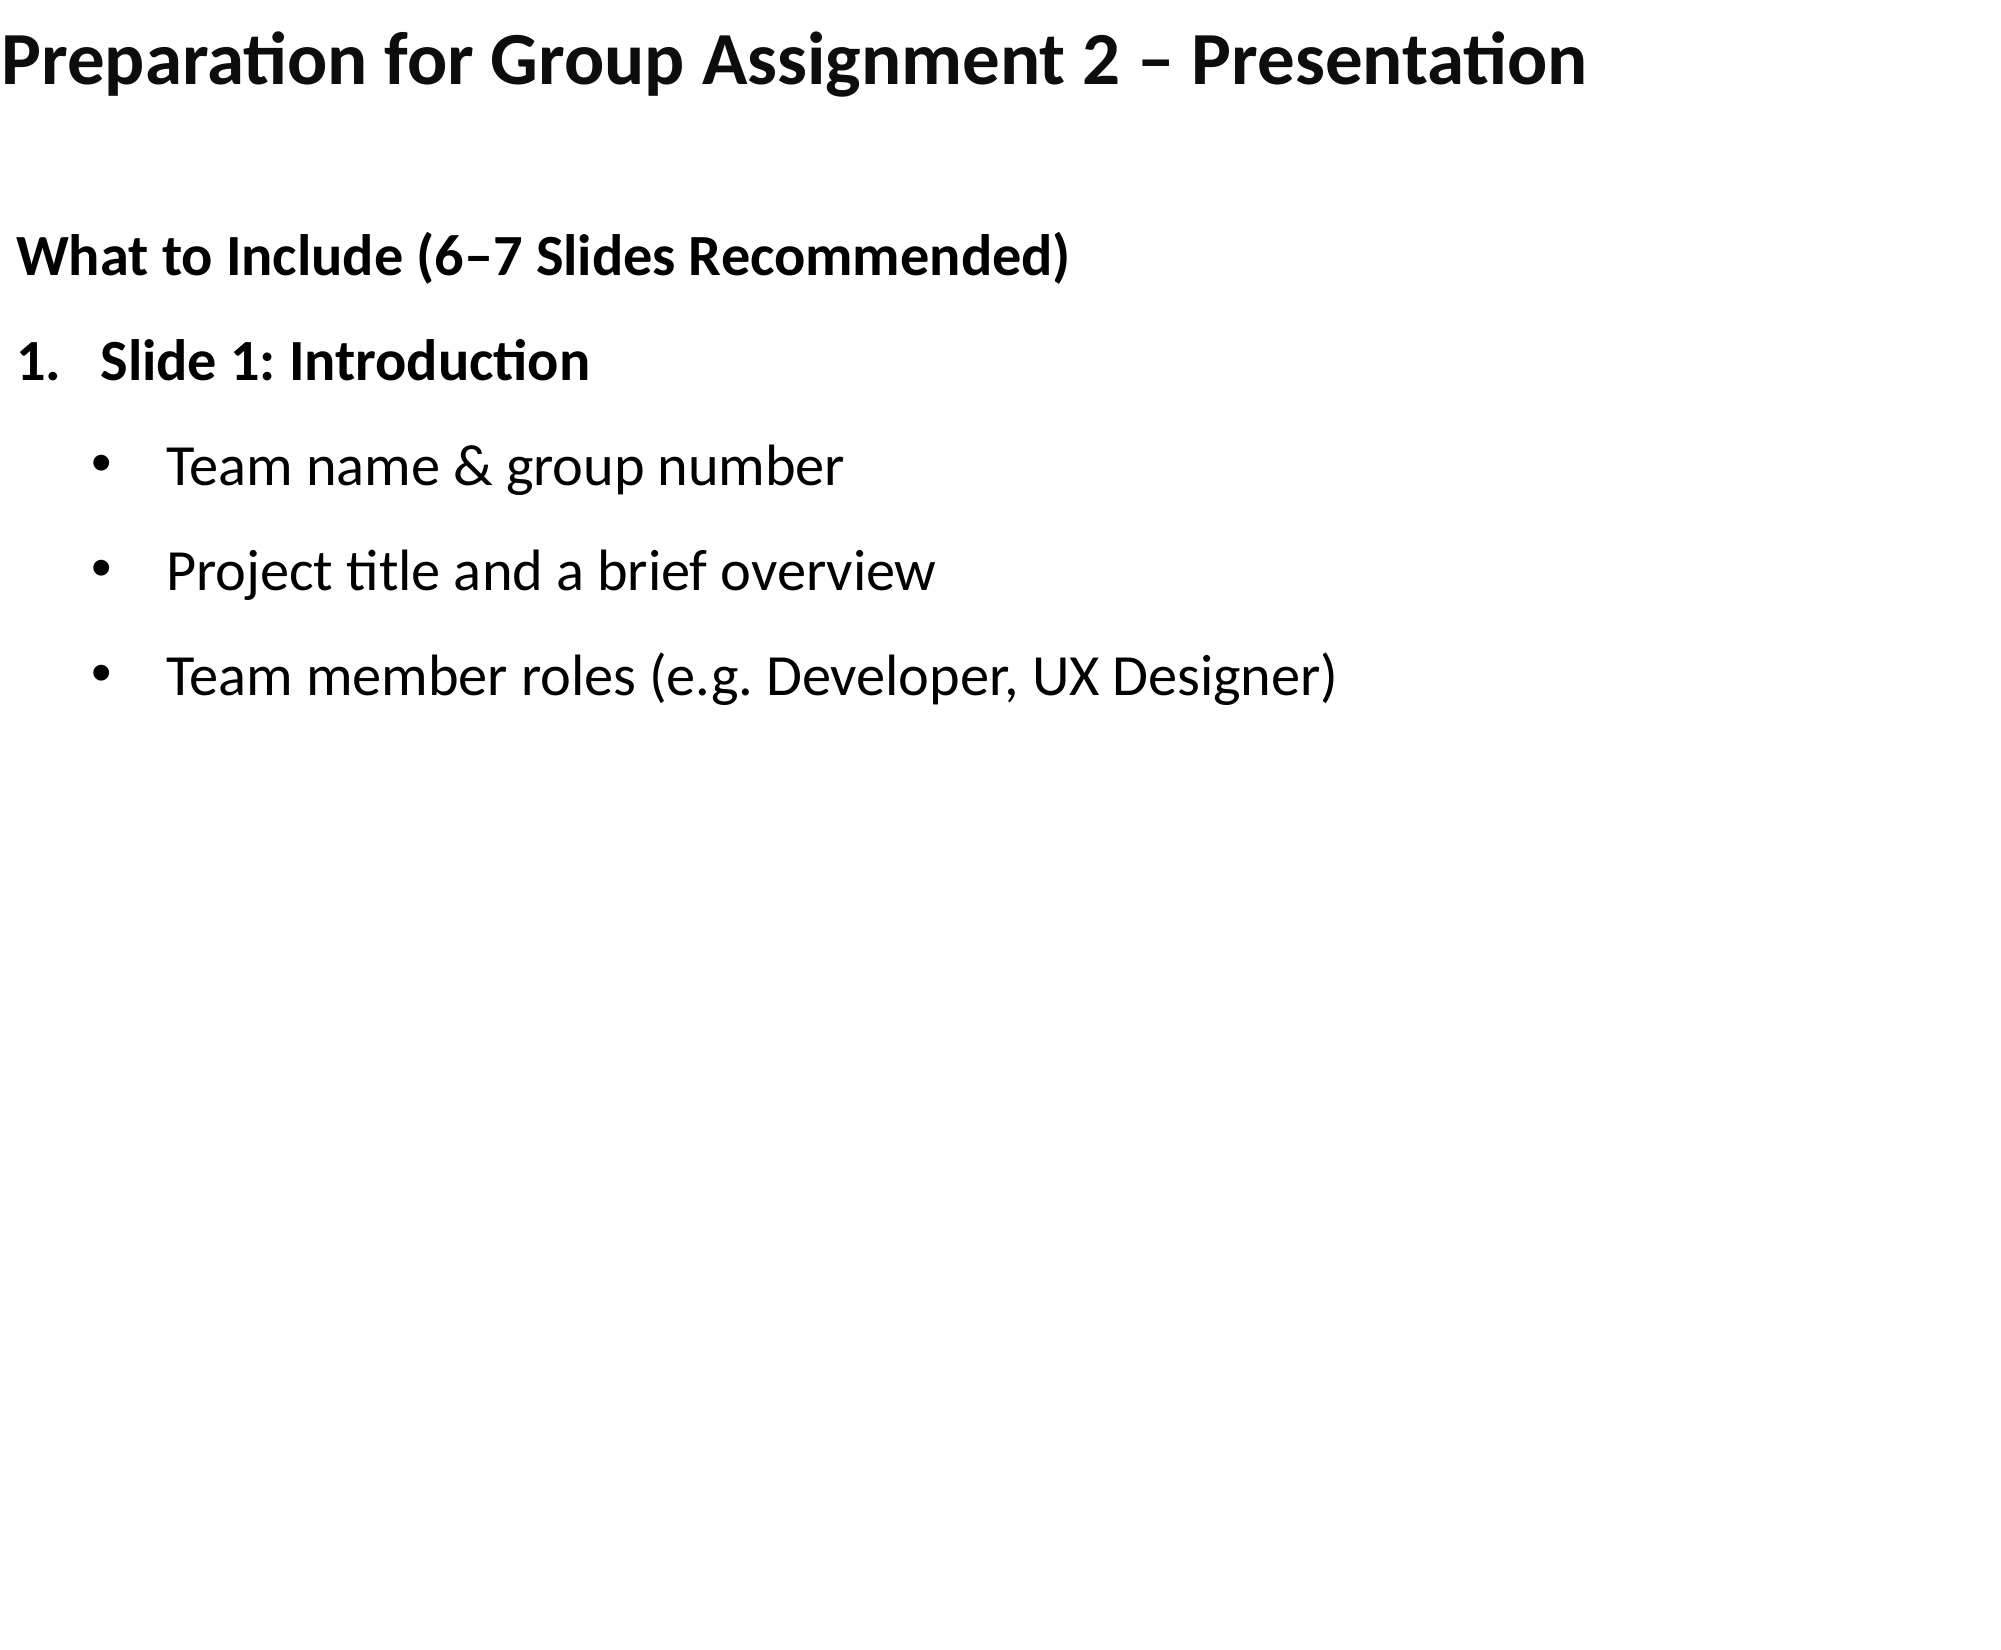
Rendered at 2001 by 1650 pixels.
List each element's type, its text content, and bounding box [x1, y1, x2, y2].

text_box What to Include (6–7 Slides Recommended) Slide 1: Introduction Team name & group number Project title and a brief overview Team member roles (e.g. Developer, UX Designer) [1, 174, 2000, 715]
title Preparation for Group Assignment 2 – Presentation [1, 2, 2000, 100]
